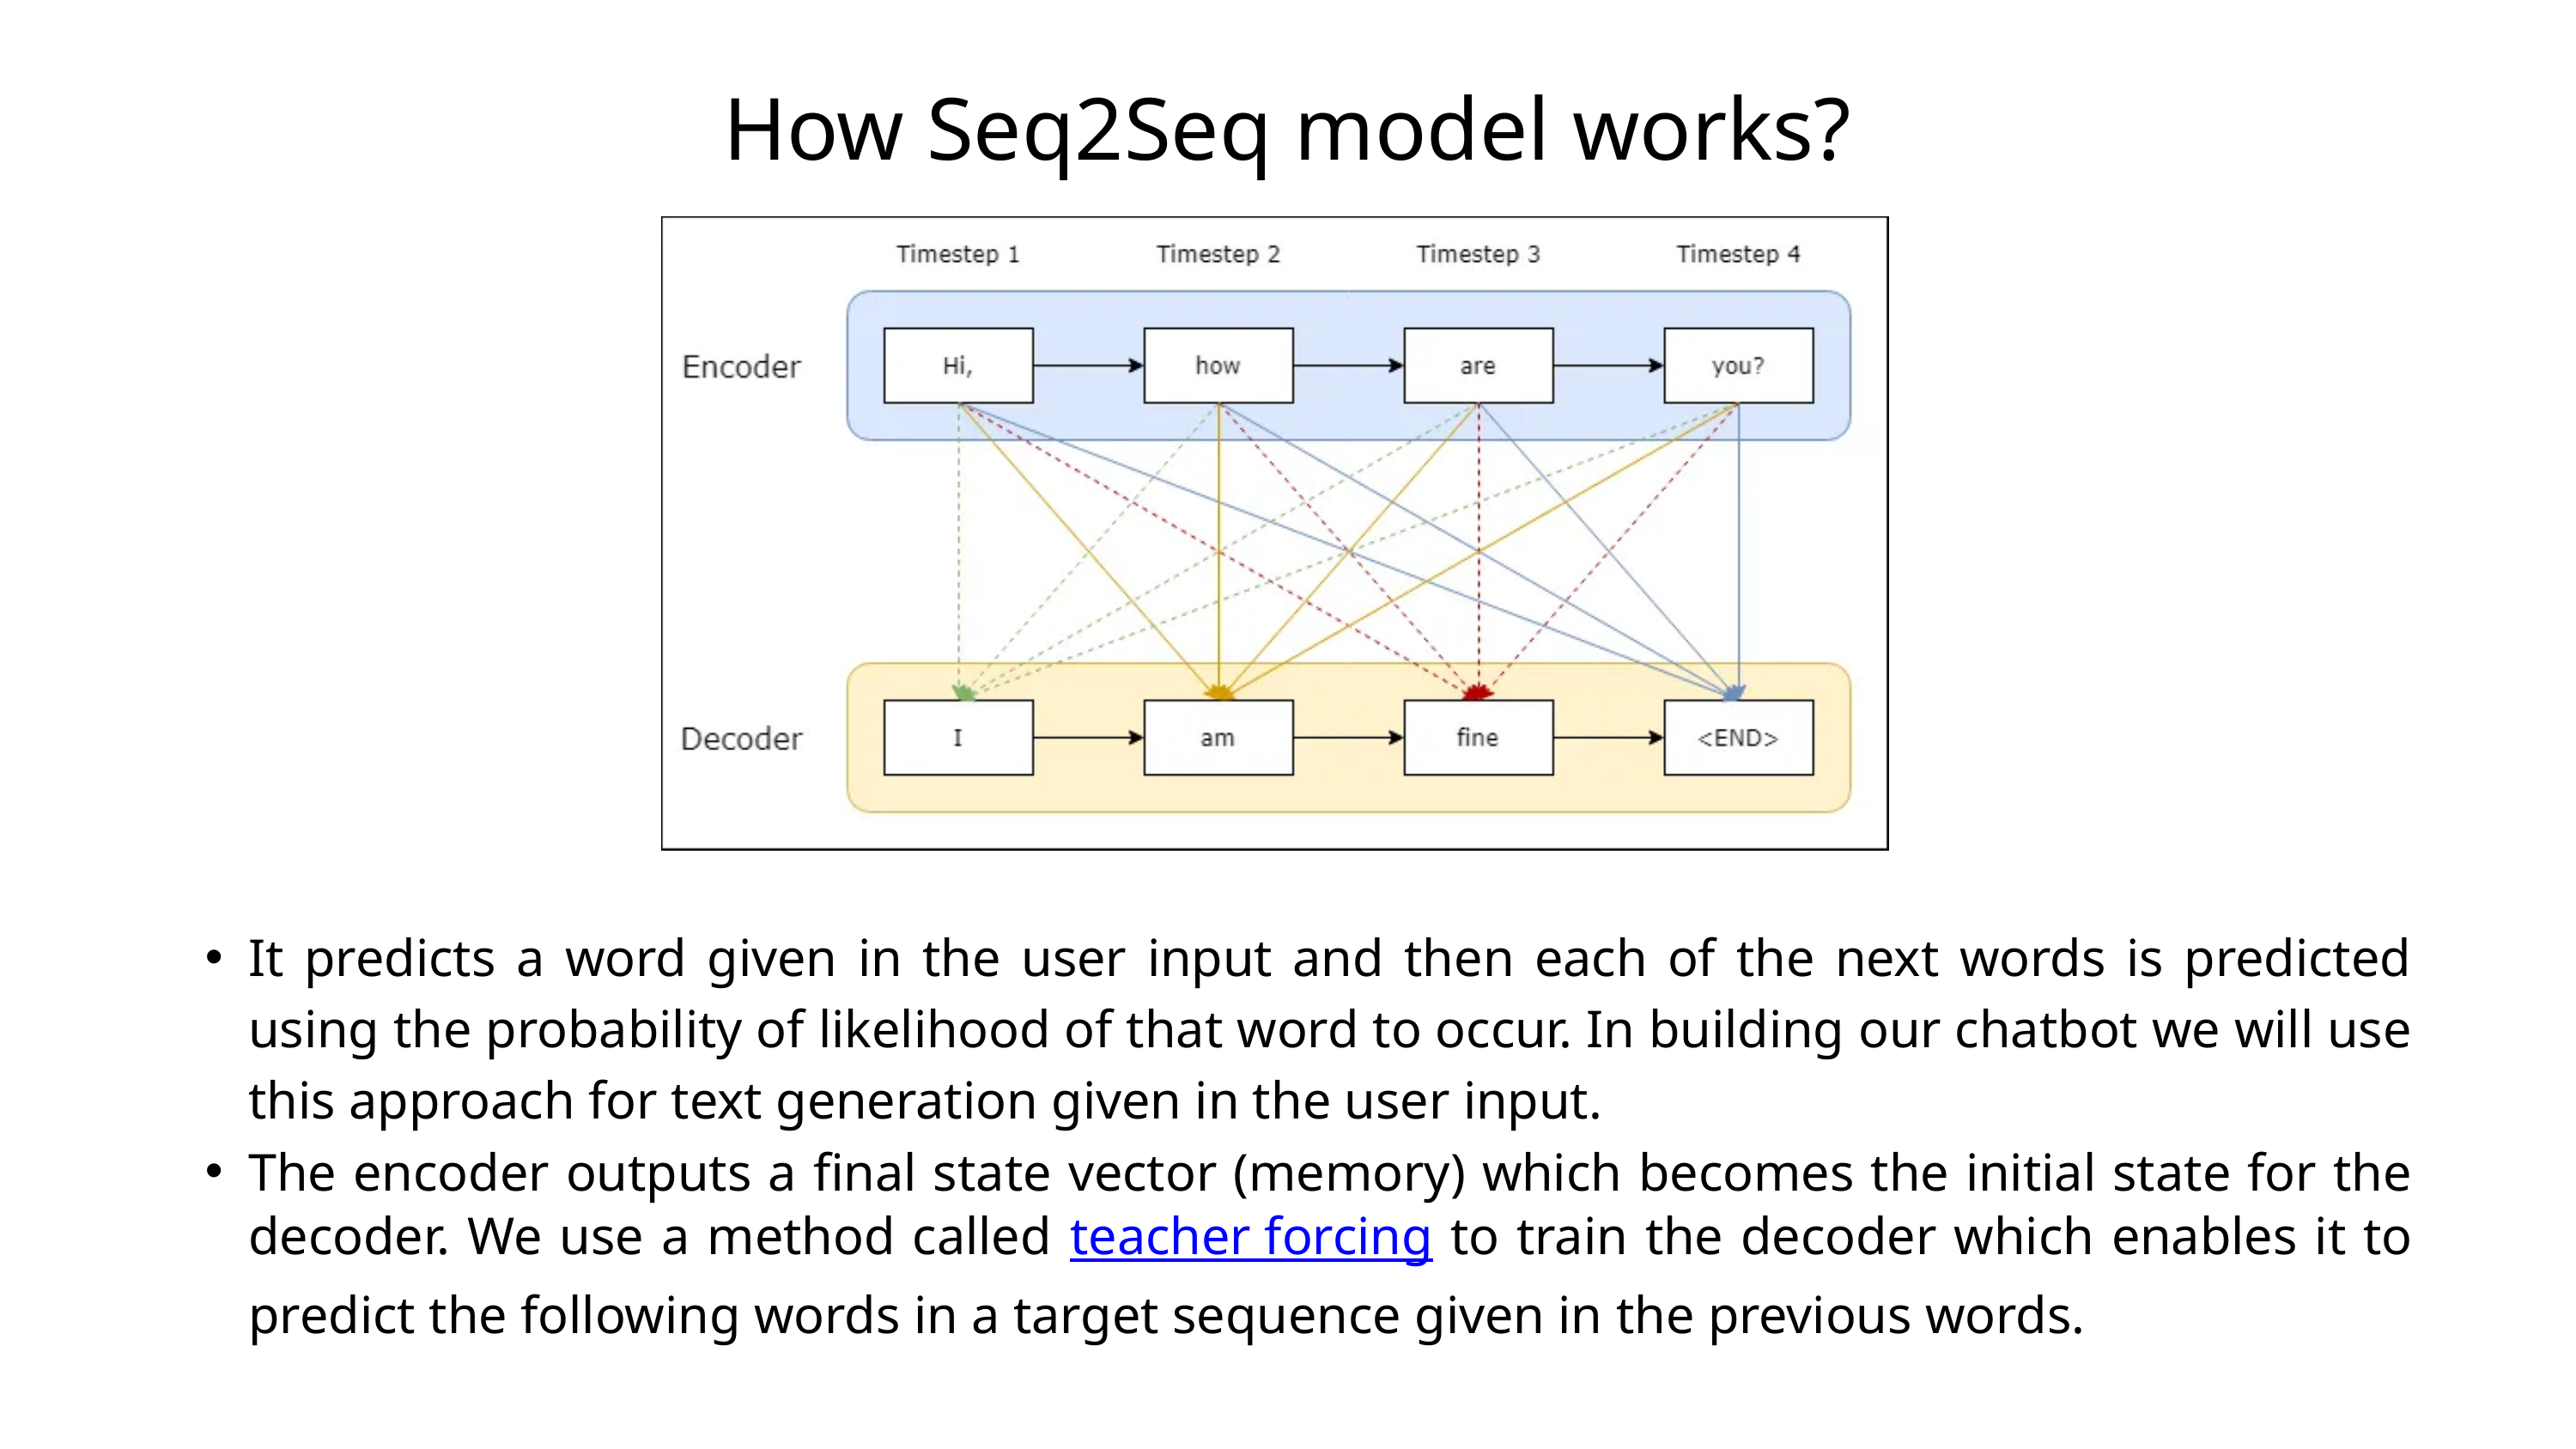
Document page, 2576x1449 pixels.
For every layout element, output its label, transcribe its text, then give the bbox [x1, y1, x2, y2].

picture [661, 216, 1890, 851]
text_box How Seq2Seq model works? [609, 38, 1967, 178]
text_box It predicts a word given in the user input and then each of the next words is predicted using the probability of likelihood of that word to occur. In building our chatbot we will use this approach for text generation given in the user input. The encoder outputs a final state vector (memory) which becomes the initial state for the decoder. We use a method called teacher forcing to train the decoder which enables it to predict the following words in a target sequence given in the previous words. [161, 915, 2415, 1416]
